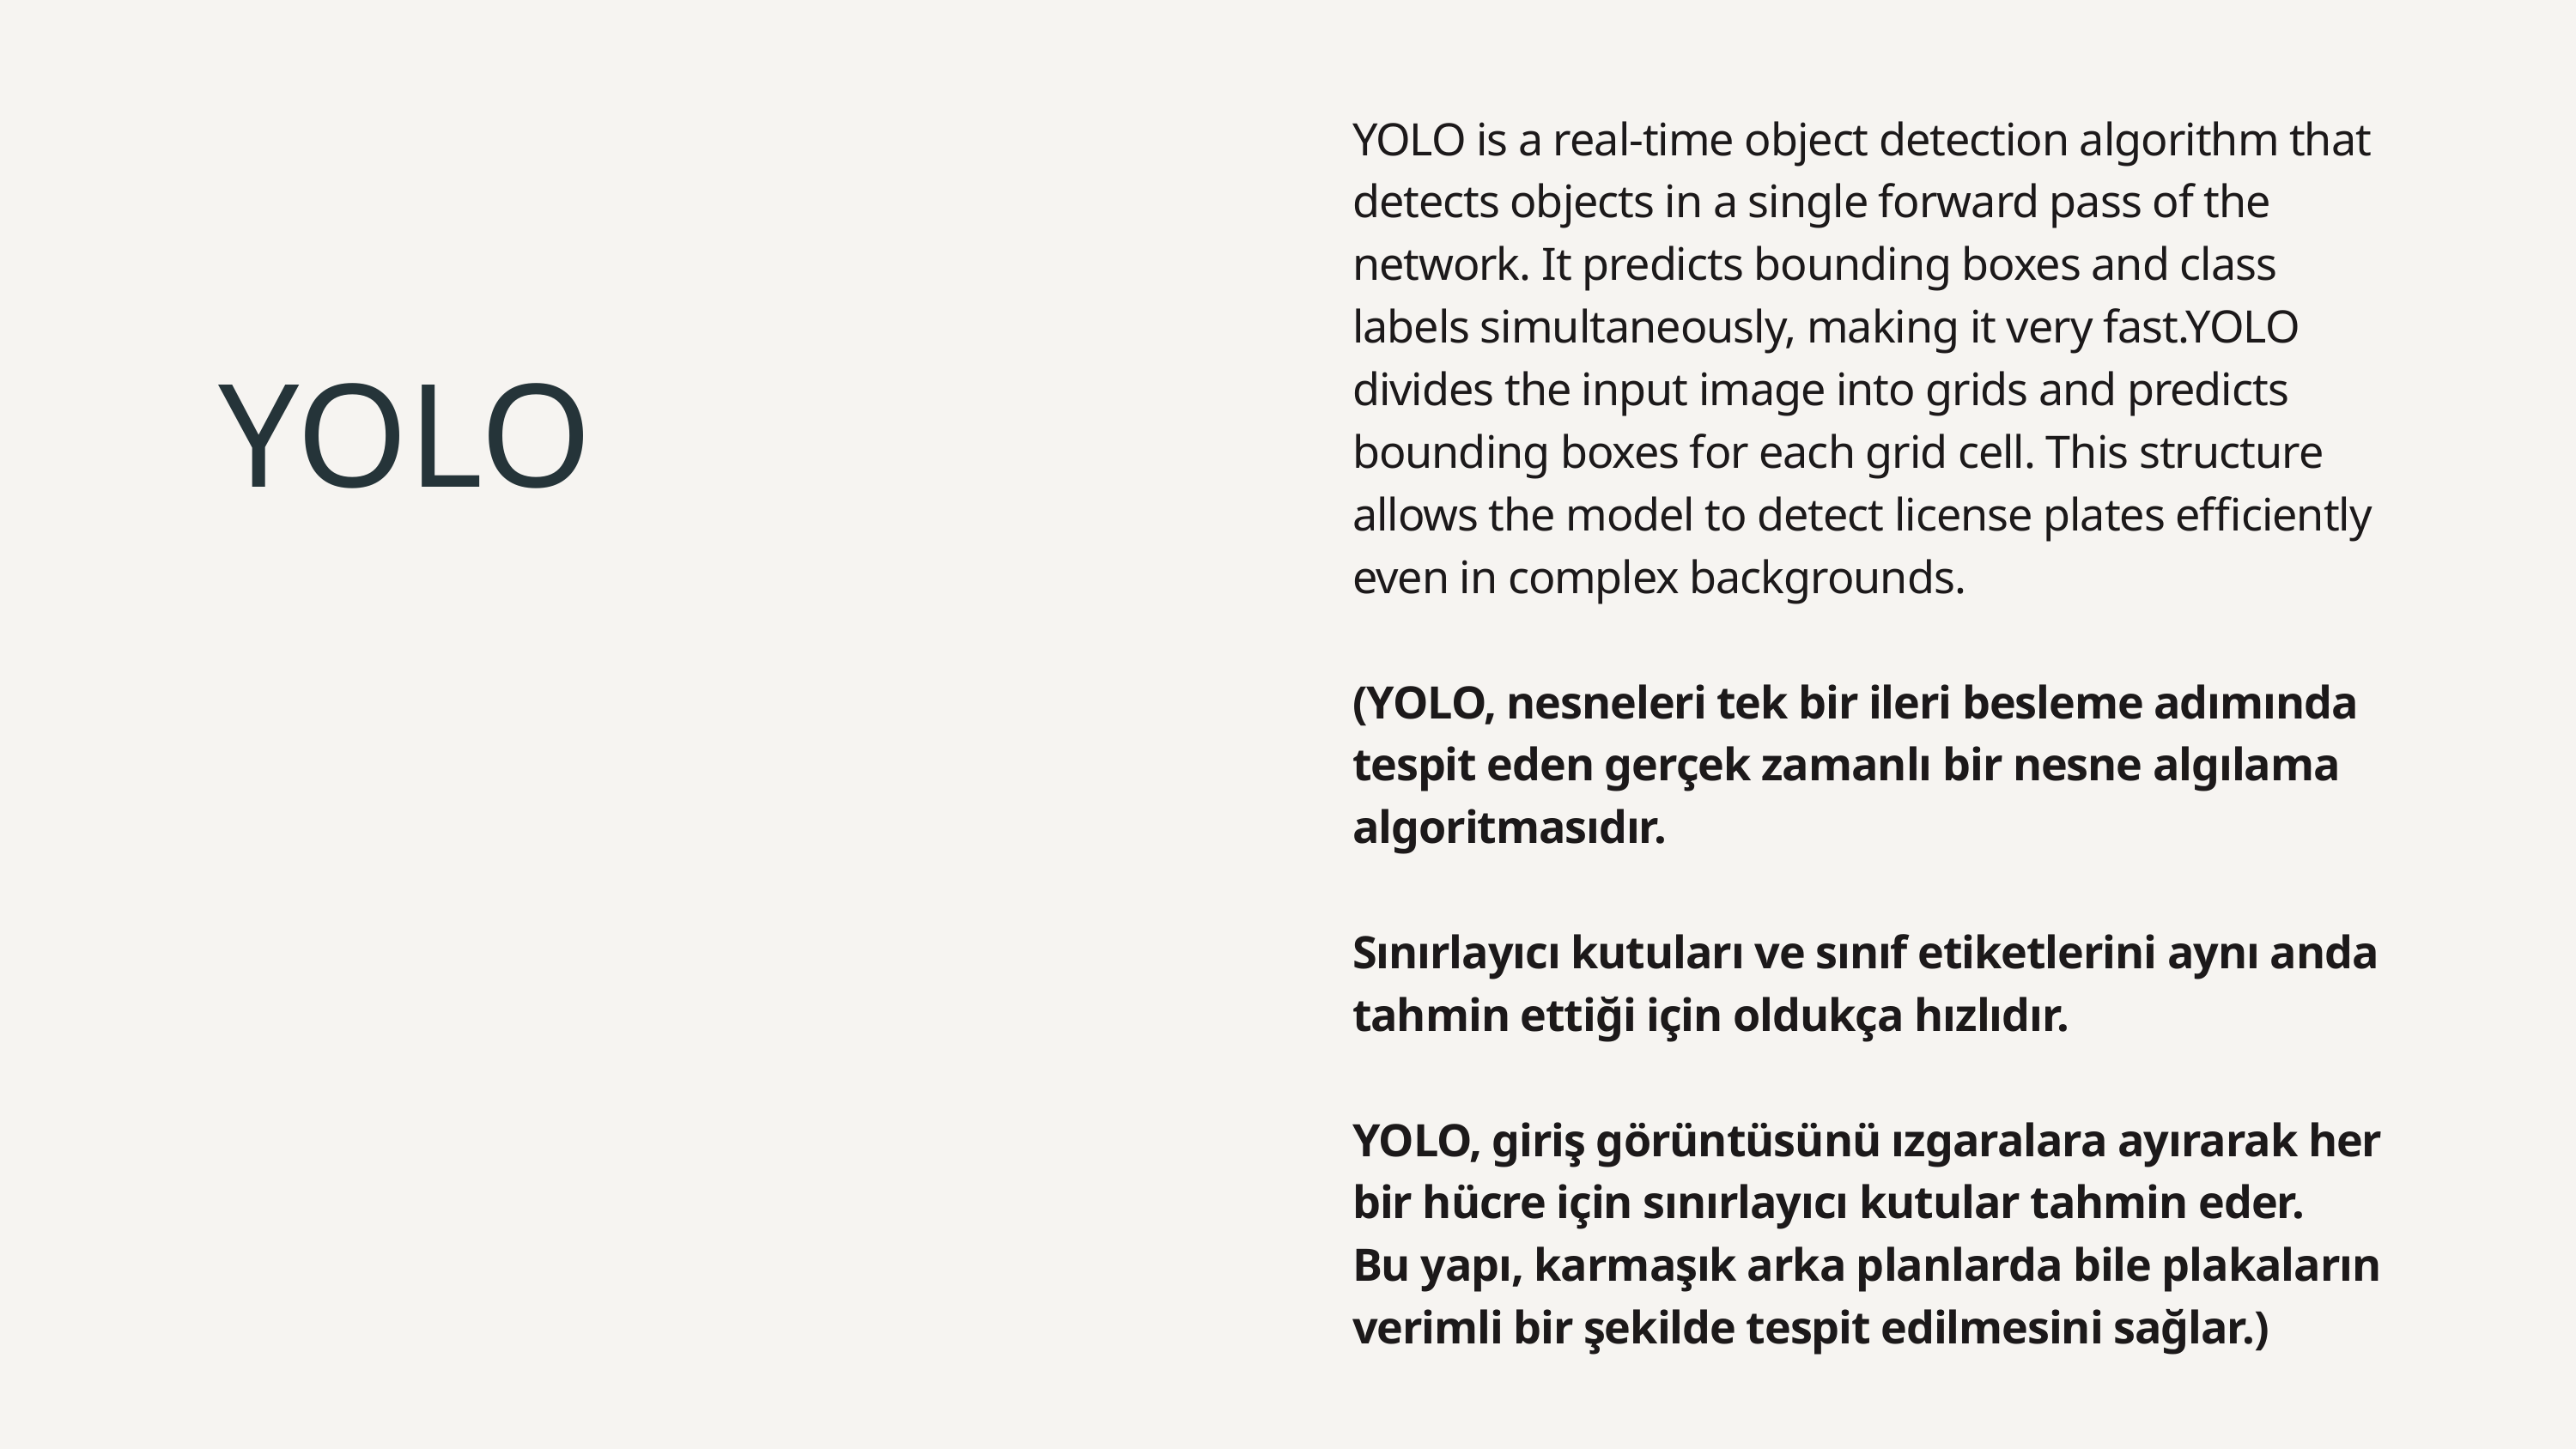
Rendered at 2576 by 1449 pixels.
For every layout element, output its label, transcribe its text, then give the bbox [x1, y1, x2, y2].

text_box YOLO [218, 373, 1072, 517]
text_box YOLO is a real-time object detection algorithm that detects objects in a single forward pass of the network. It predicts bounding boxes and class labels simultaneously, making it very fast.YOLO divides the input image into grids and predicts bounding boxes for each grid cell. This structure allows the model to detect license plates efficiently even in complex backgrounds. (YOLO, nesneleri tek bir ileri besleme adımında tespit eden gerçek zamanlı bir nesne algılama algoritmasıdır. Sınırlayıcı kutuları ve sınıf etiketlerini aynı anda tahmin ettiği için oldukça hızlıdır. YOLO, giriş görüntüsünü ızgaralara ayırarak her bir hücre için sınırlayıcı kutular tahmin eder. Bu yapı, karmaşık arka planlarda bile plakaların verimli bir şekilde tespit edilmesini sağlar.) [1352, 101, 2383, 1354]
